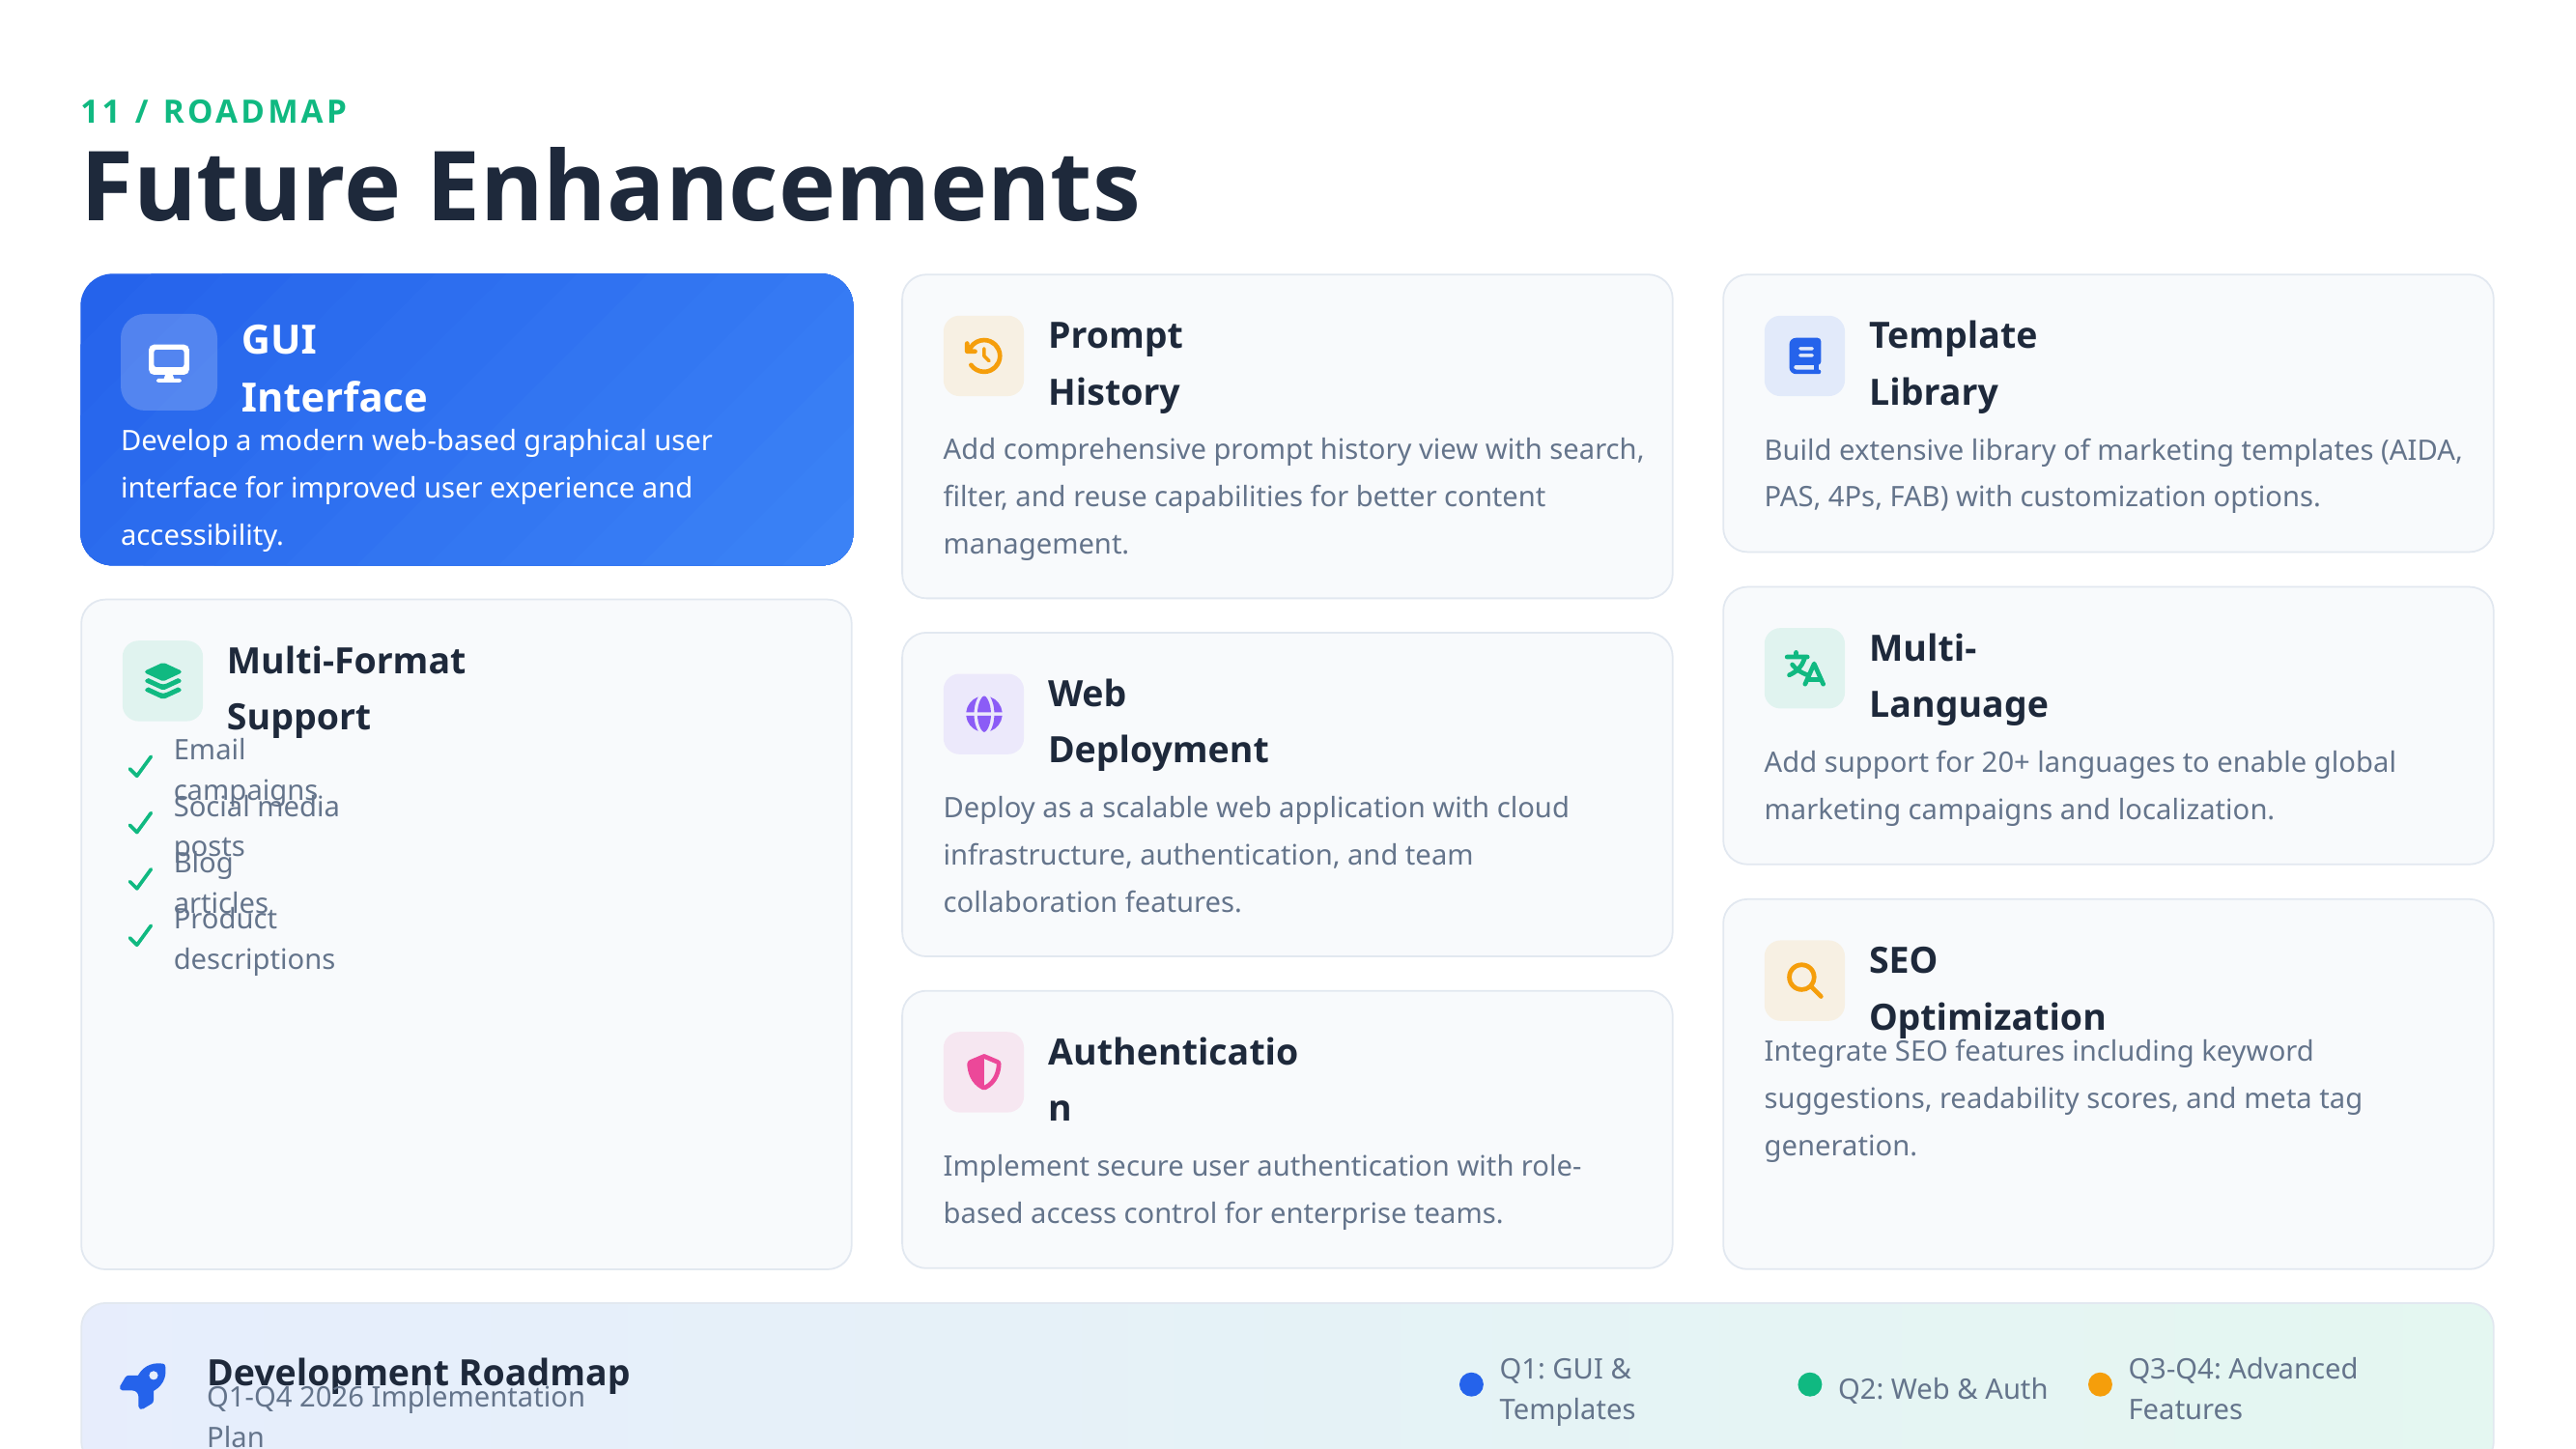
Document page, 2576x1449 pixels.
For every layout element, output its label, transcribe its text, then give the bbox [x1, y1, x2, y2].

text_box Add comprehensive prompt history view with search, filter, and reuse capabilities for better content management. [943, 420, 1646, 557]
text_box [990, 696, 1003, 713]
text_box Multi-Format Support [227, 652, 592, 709]
text_box [81, 599, 852, 1270]
text_box [967, 1054, 1002, 1091]
text_box [128, 923, 153, 948]
text_box Implement secure user authentication with role-based access control for enterprise teams. [943, 1136, 1646, 1228]
text_box [1723, 898, 2494, 1269]
text_box [2088, 1372, 2112, 1397]
text_box [145, 678, 182, 690]
text_box Email campaigns [173, 745, 391, 786]
text_box [145, 663, 182, 681]
text_box [1784, 650, 1826, 687]
text_box Develop a modern web-based graphical user interface for improved user experience and accessibility. [121, 434, 828, 526]
text_box Deploy as a scalable web application with cloud infrastructure, authentication, and team collaboration features. [943, 778, 1646, 916]
text_box [1764, 315, 1846, 397]
text_box [966, 715, 978, 731]
text_box [964, 337, 1003, 375]
text_box [1723, 274, 2494, 553]
text_box [902, 274, 1673, 599]
text_box [81, 1302, 2494, 1449]
text_box GUI Interface [241, 333, 495, 391]
text_box [128, 867, 153, 891]
text_box Integrate SEO features including keyword suggestions, readability scores, and meta tag generation. [1764, 1044, 2467, 1136]
text_box [943, 1032, 1025, 1113]
text_box [990, 715, 1003, 731]
text_box 11 / ROADMAP [80, 80, 2511, 129]
text_box Social media posts [173, 801, 415, 842]
text_box Web Deployment [1048, 685, 1345, 743]
text_box Add support for 20+ languages to enable global marketing campaigns and localization. [1764, 732, 2467, 824]
text_box [149, 344, 189, 383]
text_box Product descriptions [173, 914, 439, 955]
text_box [1723, 586, 2494, 865]
text_box [120, 1363, 166, 1409]
text_box [121, 313, 218, 411]
text_box [902, 990, 1673, 1268]
text_box Multi-Language [1869, 639, 2141, 696]
text_box Future Enhancements [80, 145, 2544, 242]
text_box [128, 754, 153, 779]
text_box [943, 315, 1025, 397]
text_box [1764, 628, 1846, 709]
text_box [966, 696, 978, 713]
text_box Q1-Q4 2026 Implementation Plan [207, 1392, 628, 1434]
text_box [977, 696, 991, 713]
text_box [80, 273, 854, 566]
text_box [1787, 962, 1824, 999]
text_box [128, 811, 153, 835]
text_box Prompt History [1048, 327, 1308, 384]
text_box Q1: GUI & Templates [1499, 1364, 1764, 1405]
text_box Blog articles [173, 858, 335, 898]
text_box [943, 673, 1025, 754]
text_box Template Library [1869, 327, 2157, 384]
text_box [977, 715, 991, 732]
text_box Development Roadmap [207, 1336, 632, 1393]
text_box [1764, 940, 1846, 1021]
text_box Build extensive library of marketing templates (AIDA, PAS, 4Ps, FAB) with customization options. [1764, 420, 2467, 511]
text_box [1798, 1372, 1823, 1397]
text_box Authentication [1048, 1043, 1302, 1100]
text_box SEO Optimization [1869, 952, 2169, 1009]
text_box [145, 687, 182, 699]
text_box [1789, 337, 1822, 375]
text_box [902, 632, 1673, 957]
text_box Q3-Q4: Advanced Features [2128, 1364, 2475, 1405]
text_box Q2: Web & Auth [1838, 1364, 2054, 1405]
text_box [1458, 1372, 1484, 1397]
text_box [122, 640, 204, 722]
